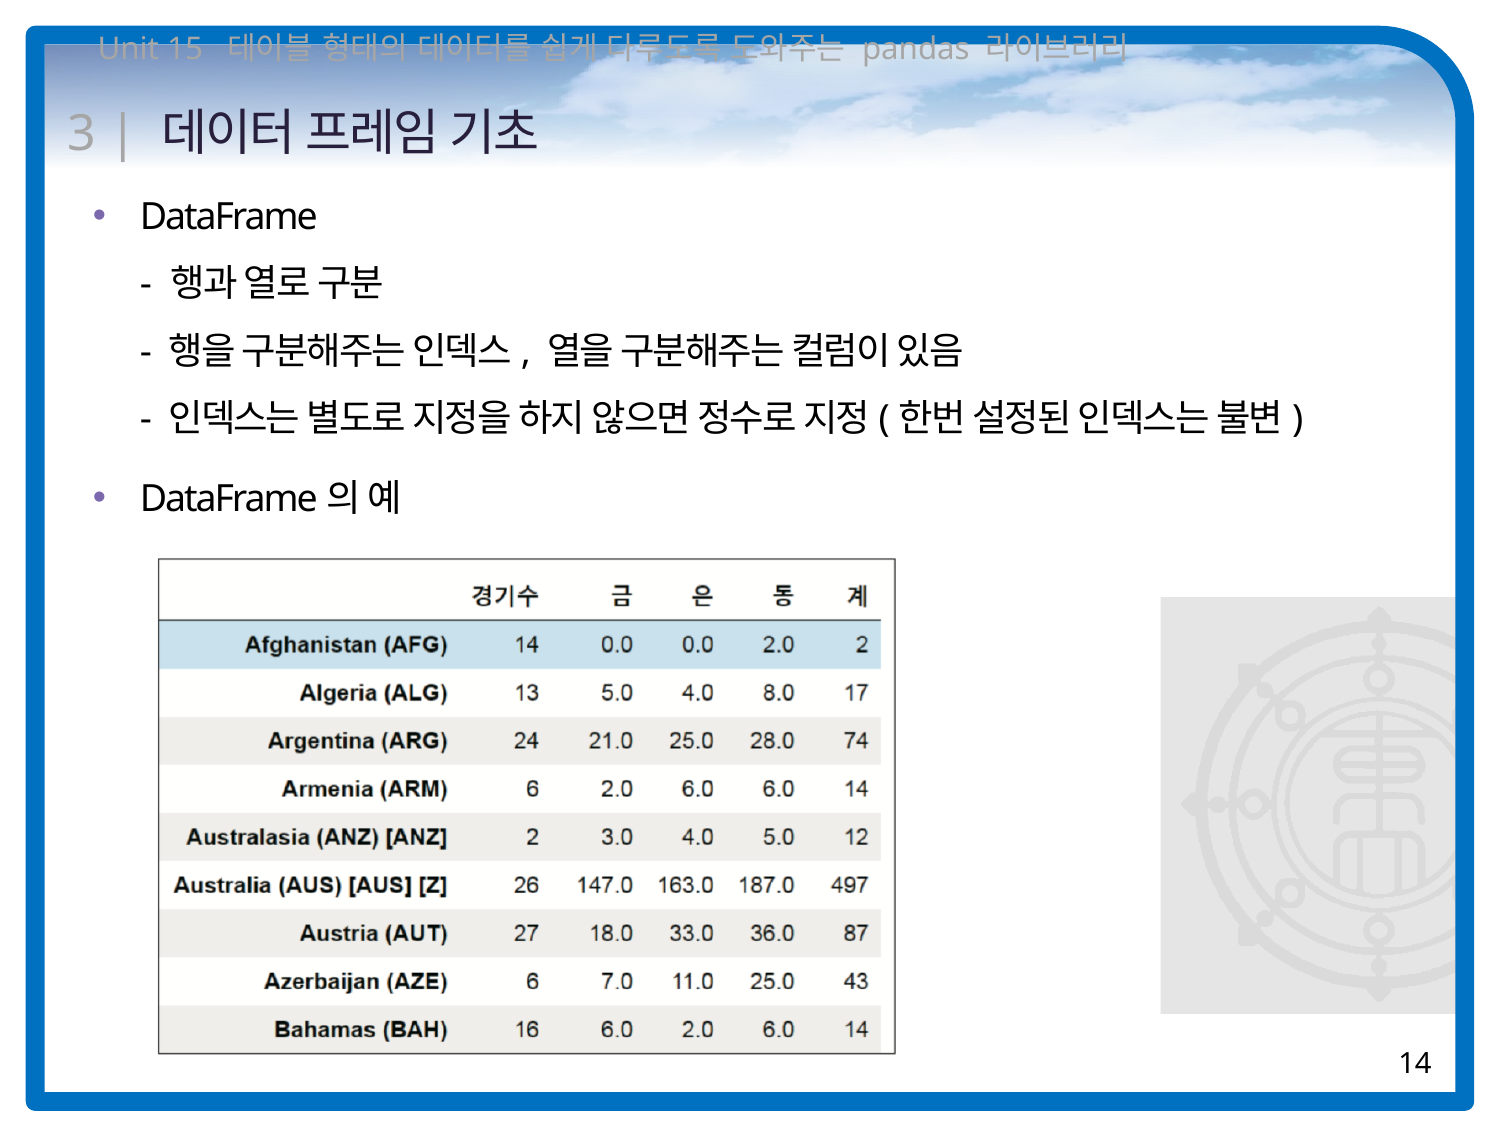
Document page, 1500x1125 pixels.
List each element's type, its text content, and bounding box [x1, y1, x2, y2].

text_box DataFrame - 행과 열로 구분 - 행을 구분해주는 인덱스, 열을 구분해주는 컬럼이 있음 - 인덱스는 별도로 지정을 하지 않으면 정수로 지정(한번 설정된 인덱스는 불변) DataFrame의 예 [78, 161, 1473, 527]
picture [147, 552, 903, 1063]
text_box Unit 15 테이블 형태의 데이터를 쉽게 다루도록 도와주는 pandas 라이브러리 [82, 0, 1402, 74]
text_box 3 | 데이터 프레임 기초 [53, 54, 1385, 168]
